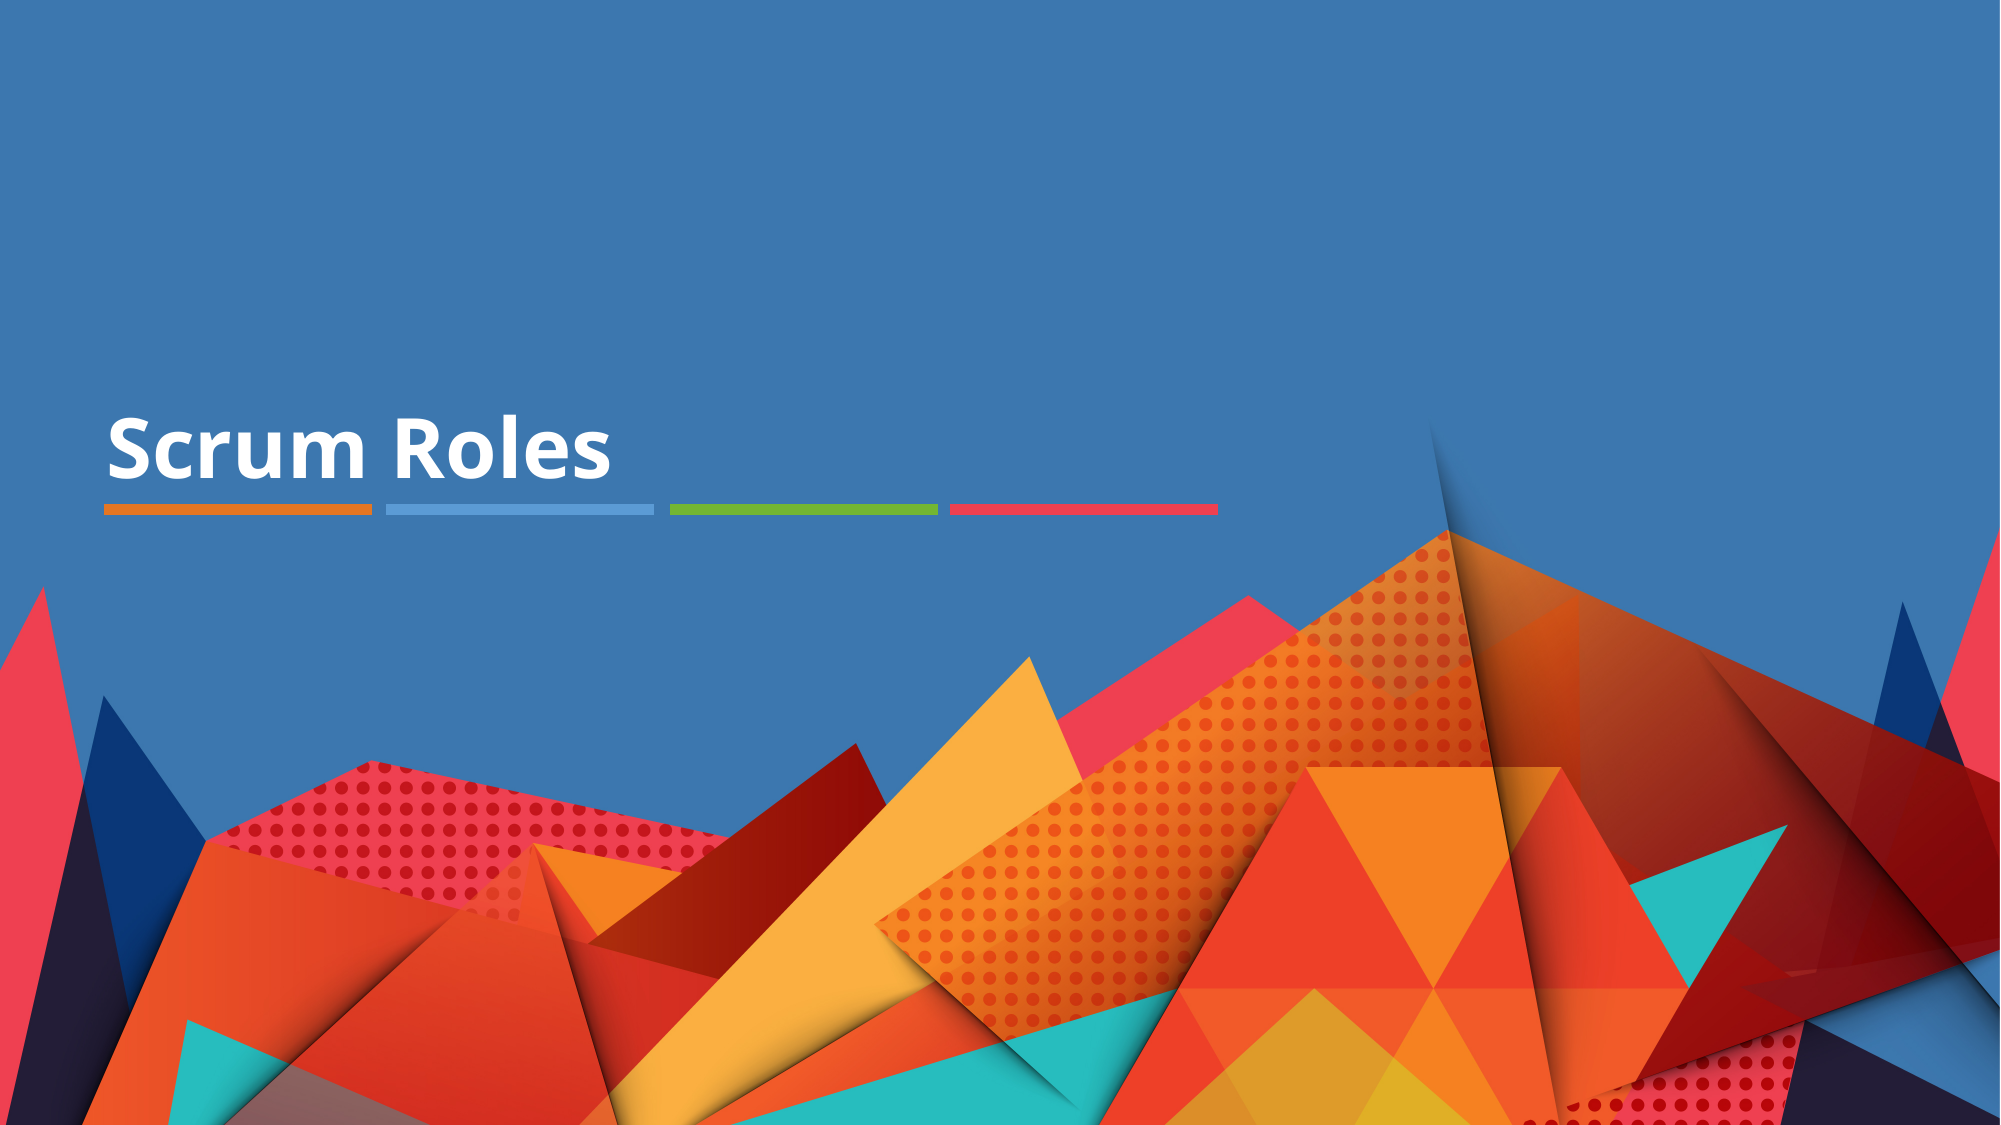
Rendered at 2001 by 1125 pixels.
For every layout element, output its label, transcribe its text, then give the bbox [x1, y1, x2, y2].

text_box Scrum Roles [91, 397, 1442, 504]
picture [0, 0, 2000, 1125]
